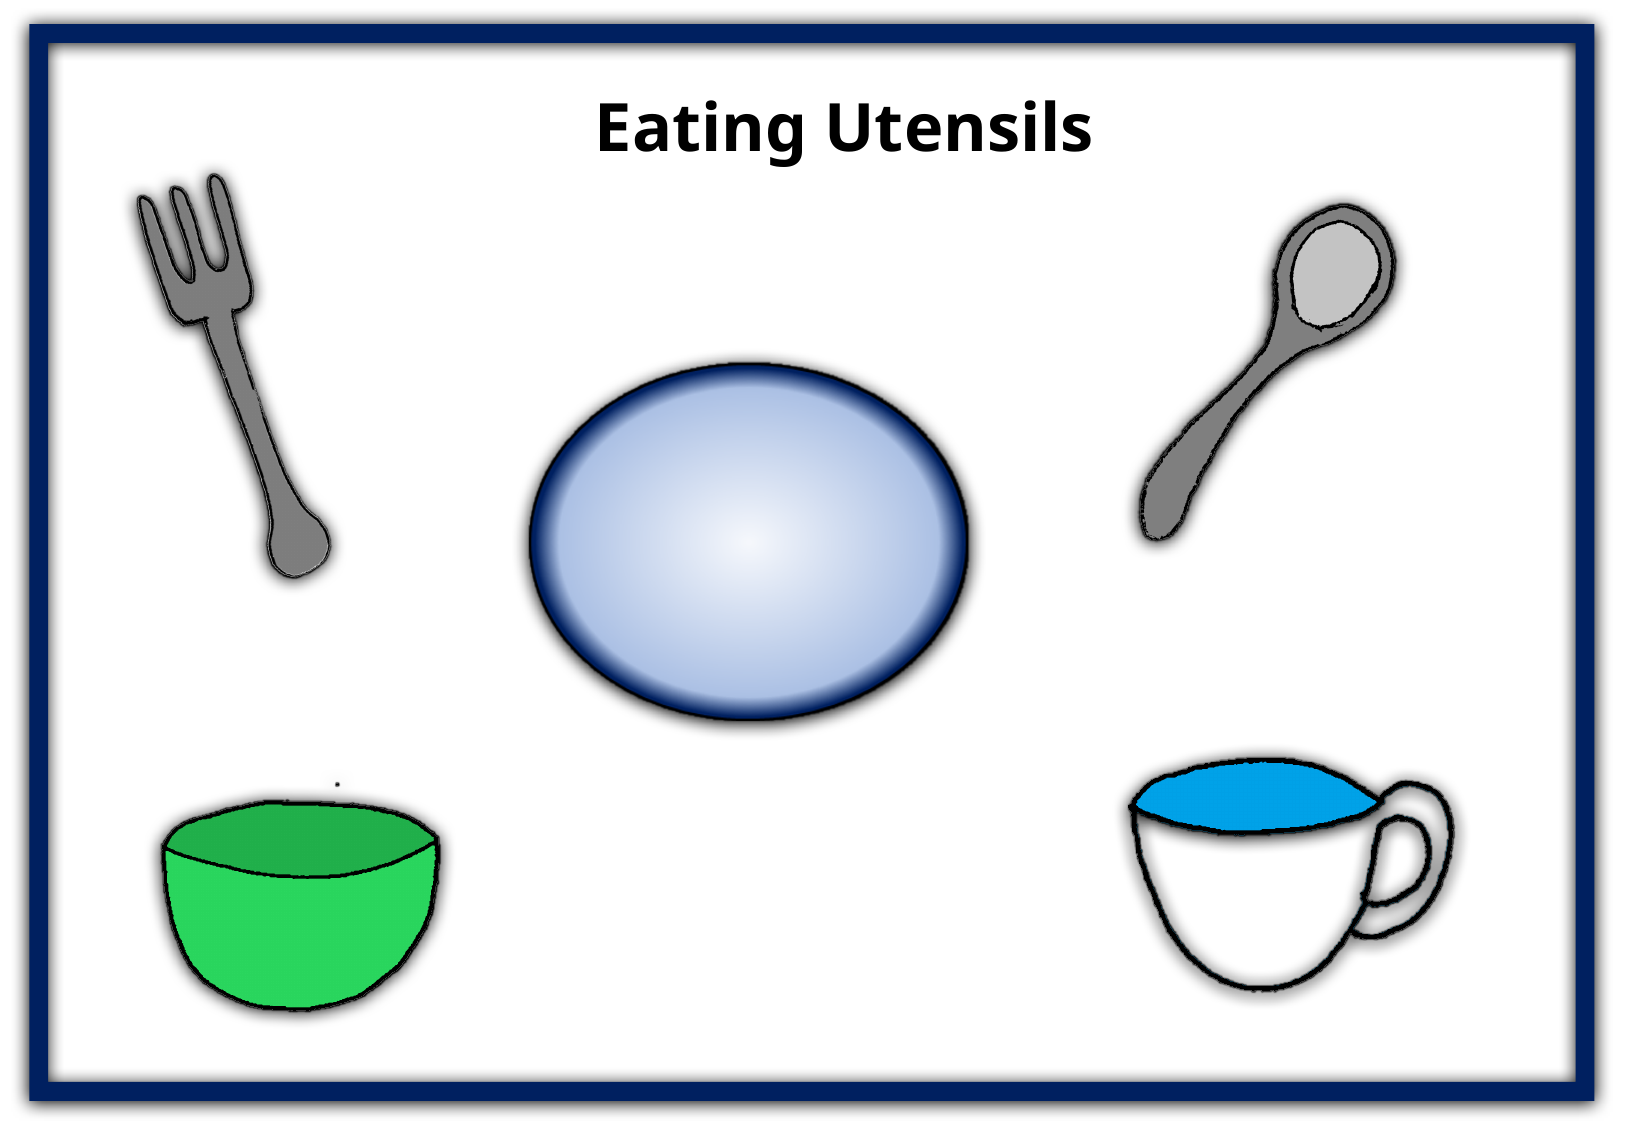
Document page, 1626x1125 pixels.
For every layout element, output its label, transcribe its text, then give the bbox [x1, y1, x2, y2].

picture [1018, 112, 1506, 637]
text_box Eating Utensils [544, 77, 1145, 173]
picture [93, 126, 381, 609]
picture [105, 764, 510, 1040]
picture [480, 336, 1013, 749]
picture [1053, 709, 1520, 1027]
text_box [29, 24, 1595, 1101]
